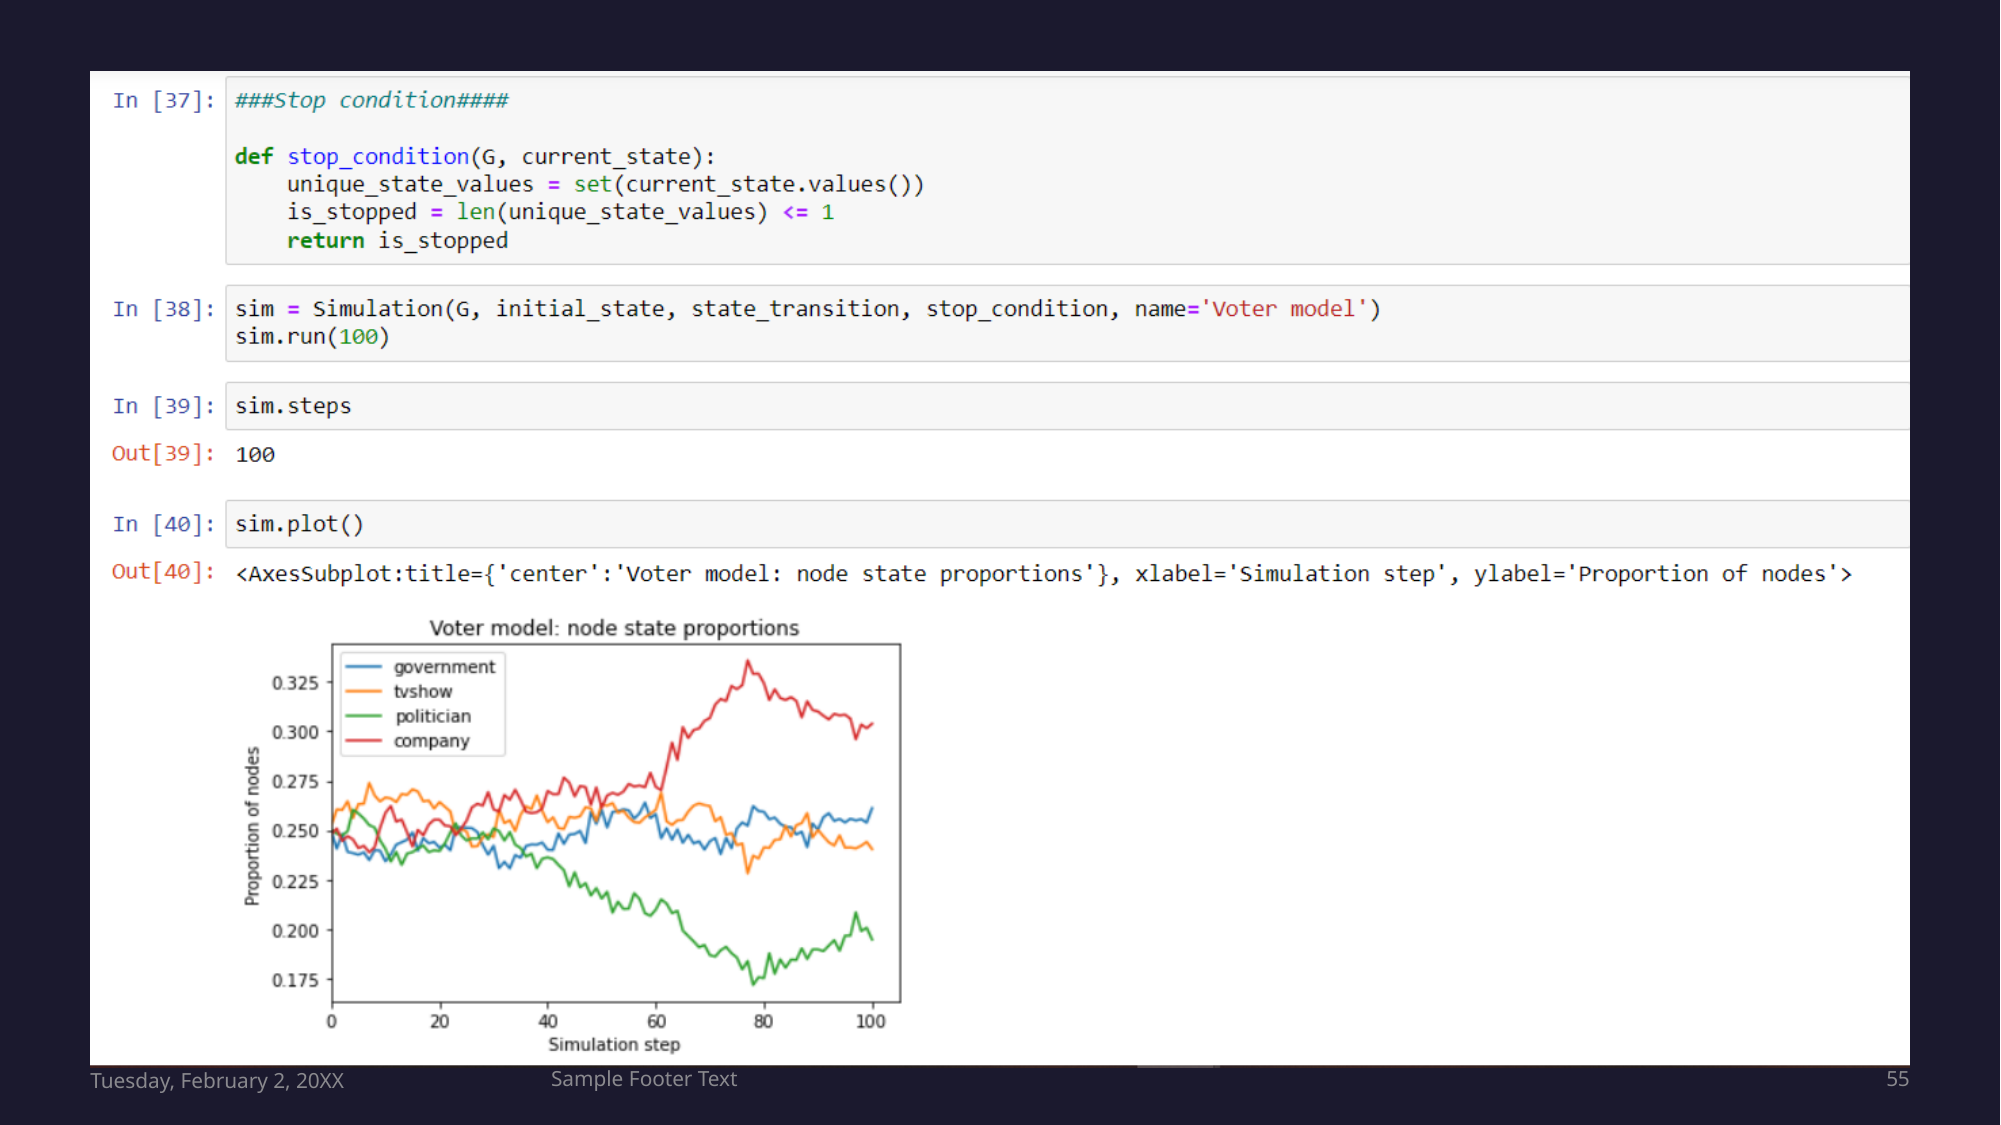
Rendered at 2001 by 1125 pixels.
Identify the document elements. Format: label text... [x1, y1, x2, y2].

slide_number 55 [1632, 1068, 1910, 1093]
picture [90, 71, 1910, 1068]
footer Sample Footer Text [551, 1068, 1598, 1093]
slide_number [90, 1068, 522, 1093]
